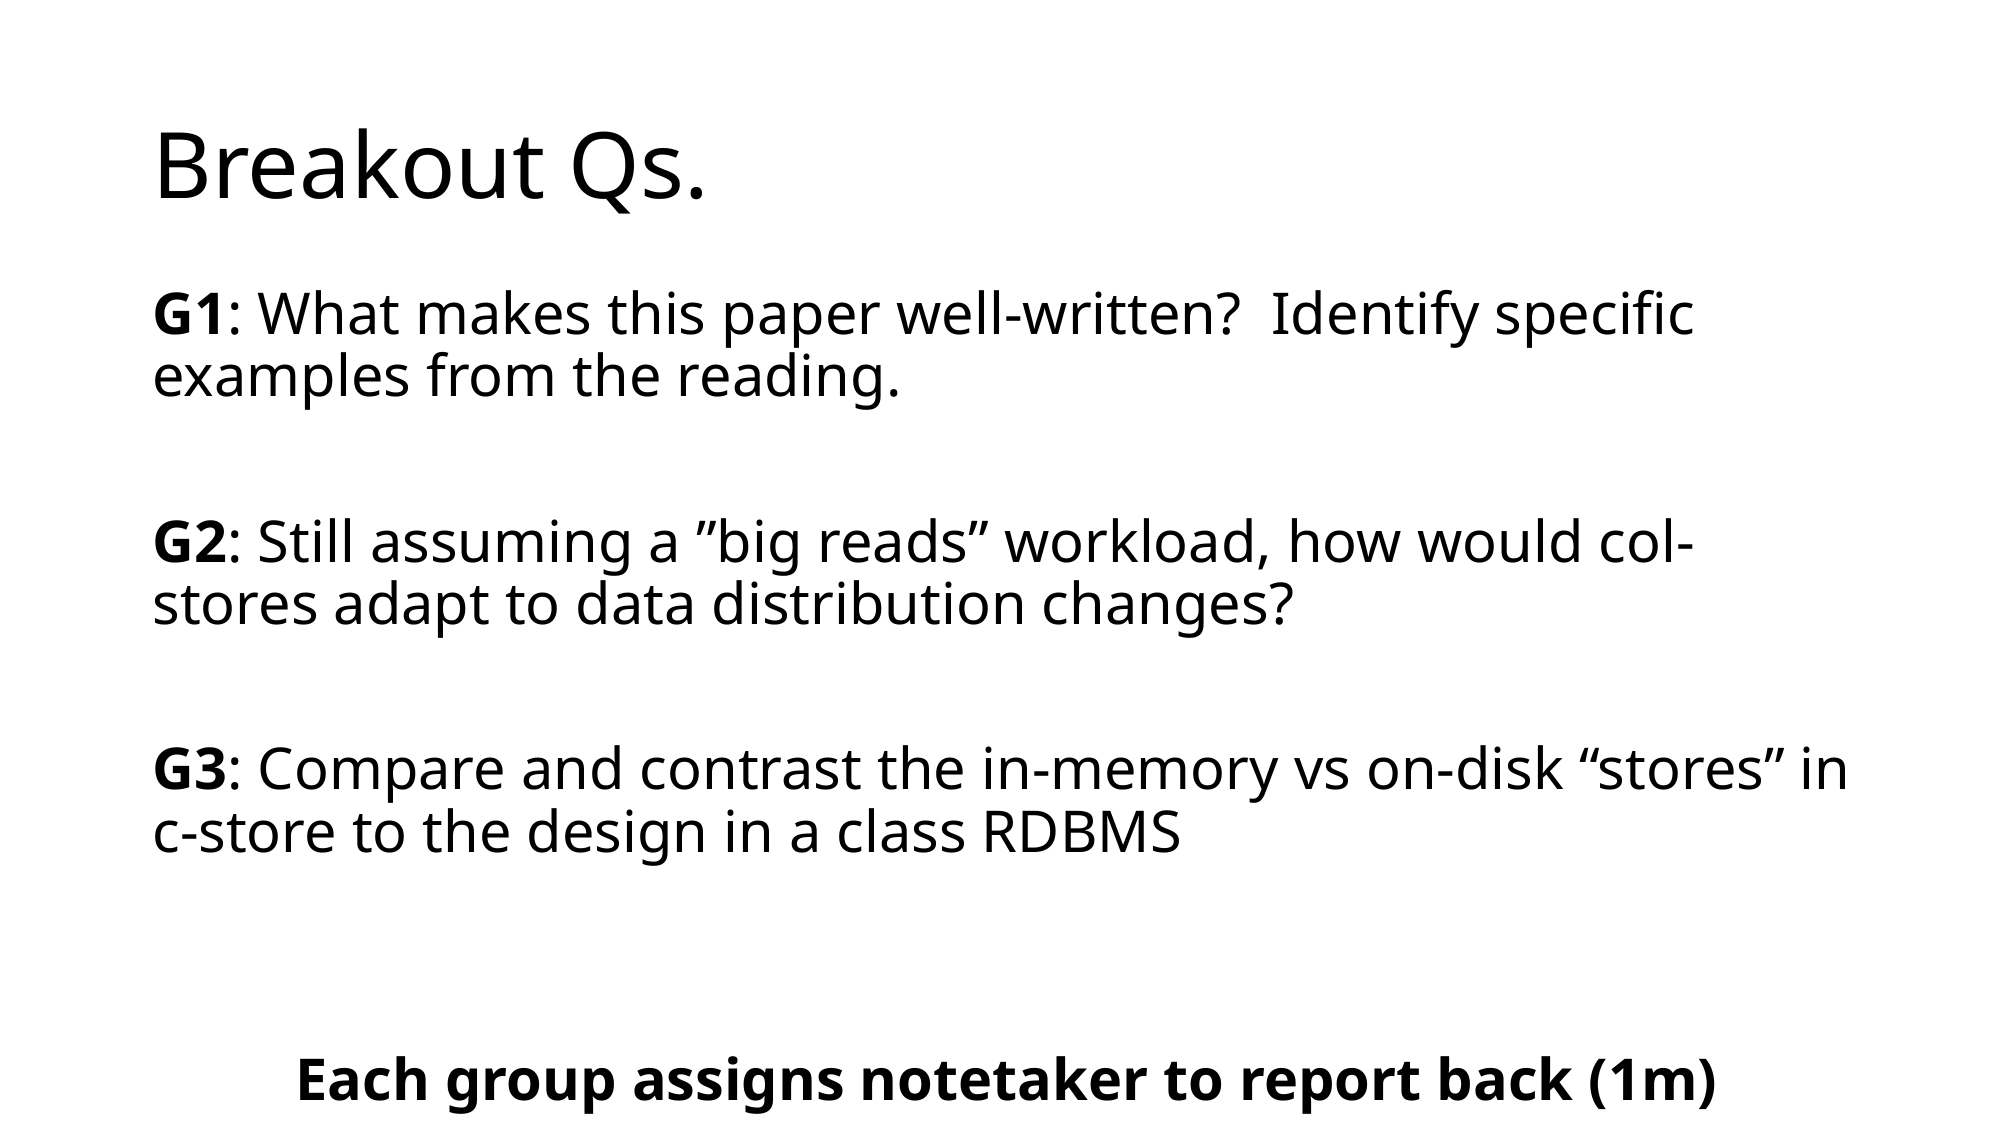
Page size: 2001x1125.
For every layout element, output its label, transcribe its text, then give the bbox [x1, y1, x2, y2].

title Breakout Qs. [137, 59, 1863, 277]
list G1: What makes this paper well-written? Identify specific examples from the reading. G2: Still assuming a ”big reads” workload, how would col-stores adapt to data distribution changes? G3: Compare and contrast the in-memory vs on-disk “stores” in c-store to the design in a class RDBMS Each group assigns notetaker to report back (1m) [137, 277, 1878, 1125]
